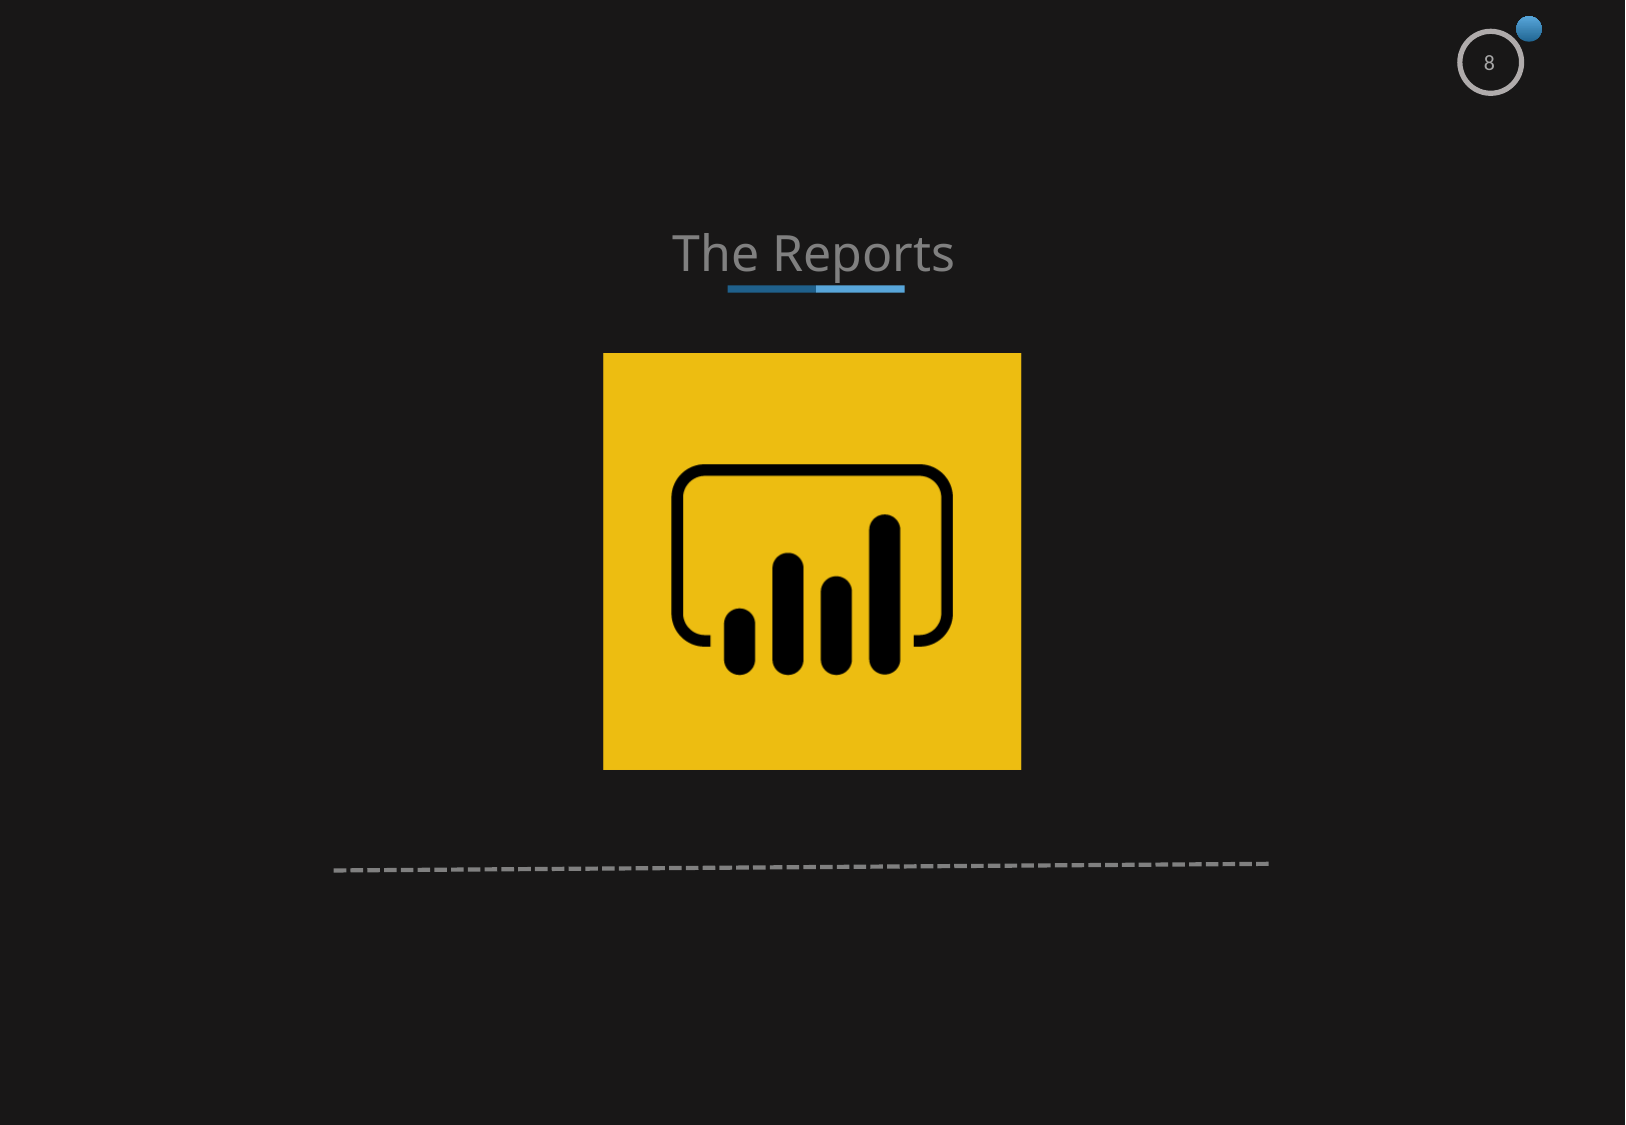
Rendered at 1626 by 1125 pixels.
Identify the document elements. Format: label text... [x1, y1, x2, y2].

text_box The Reports [546, 185, 1082, 287]
picture [603, 353, 1022, 771]
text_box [727, 285, 905, 293]
text_box 8 [1461, 41, 1518, 83]
